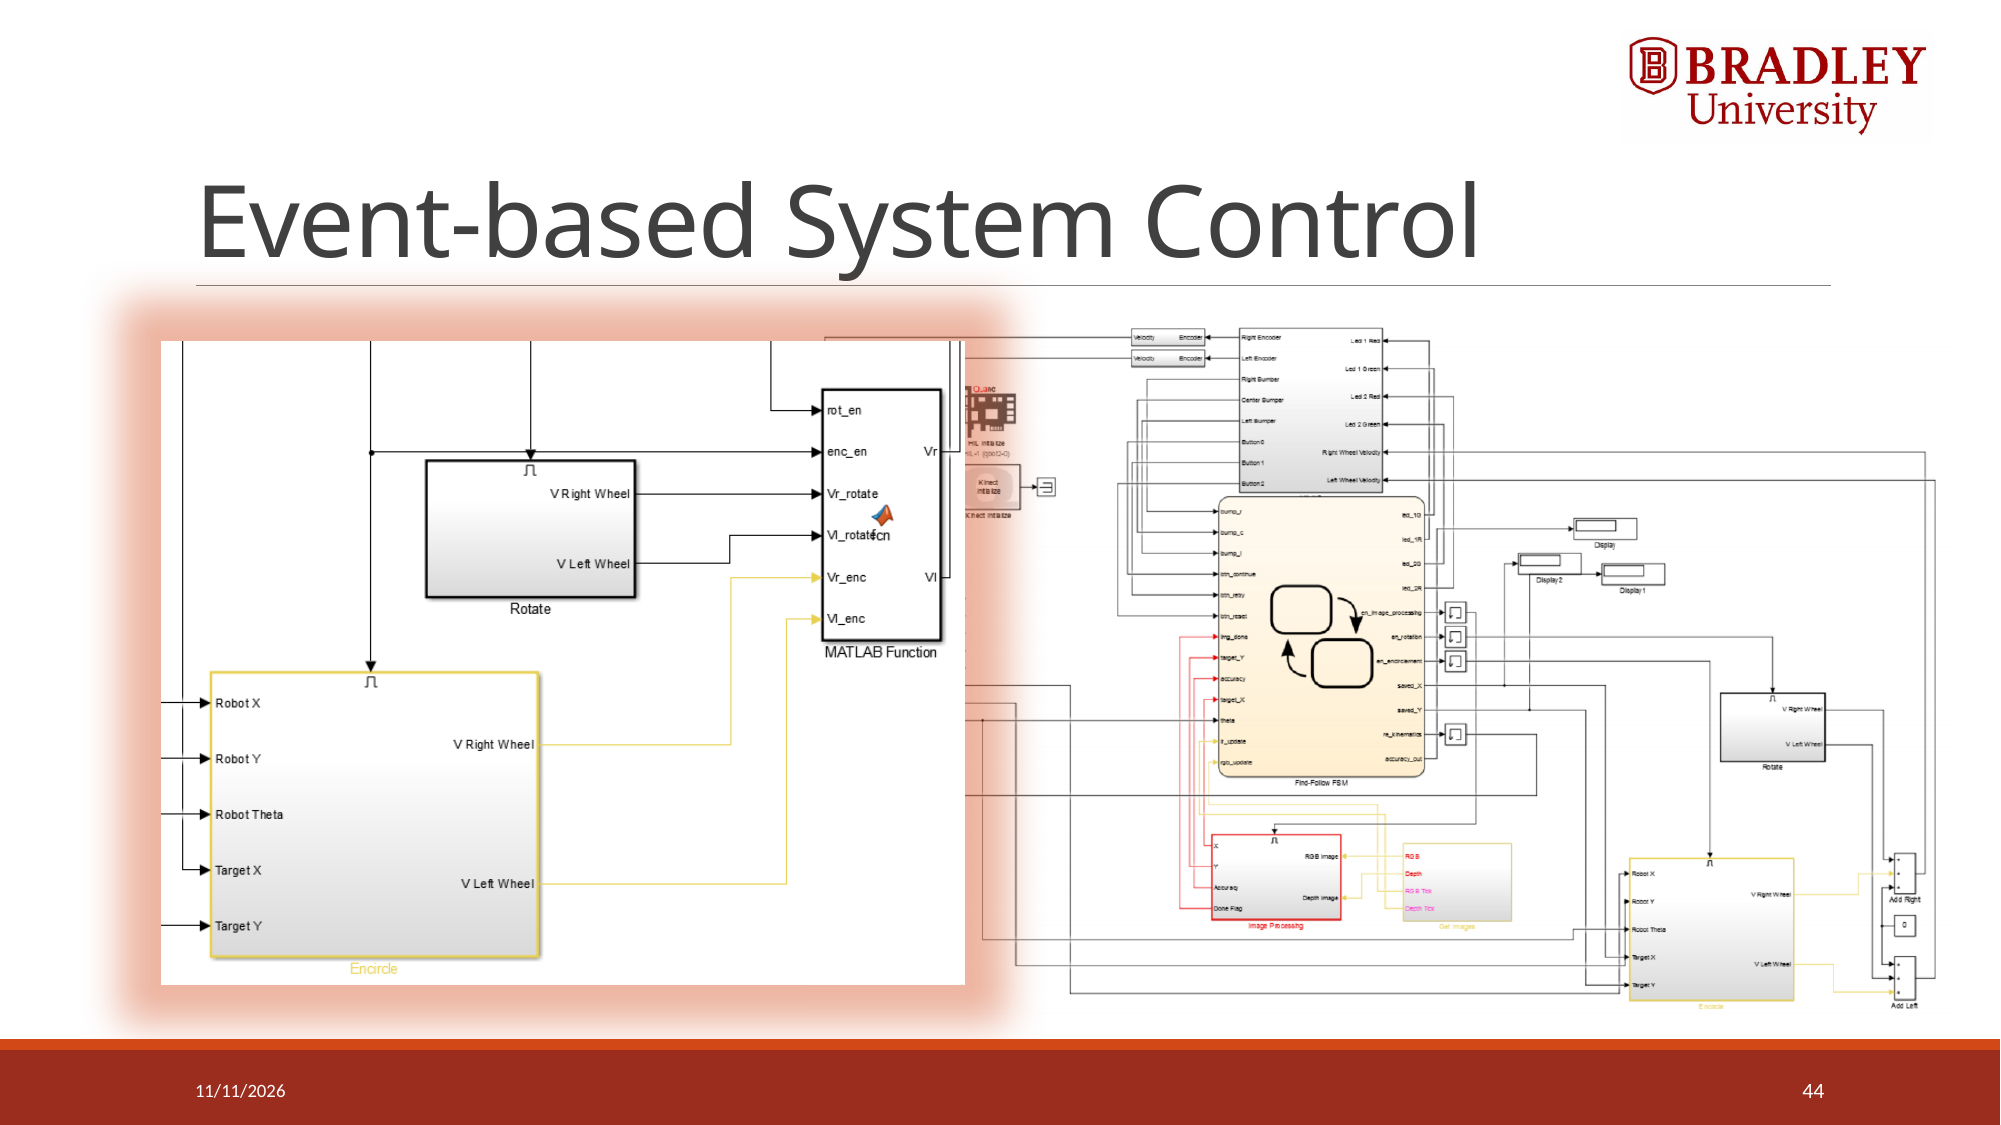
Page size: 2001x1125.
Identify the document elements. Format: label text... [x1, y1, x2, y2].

title Event-based System Control [180, 47, 1830, 285]
picture [1621, 27, 1935, 144]
slide_number 44 [1624, 1059, 1840, 1120]
picture [160, 309, 1954, 1017]
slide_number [180, 1059, 586, 1120]
